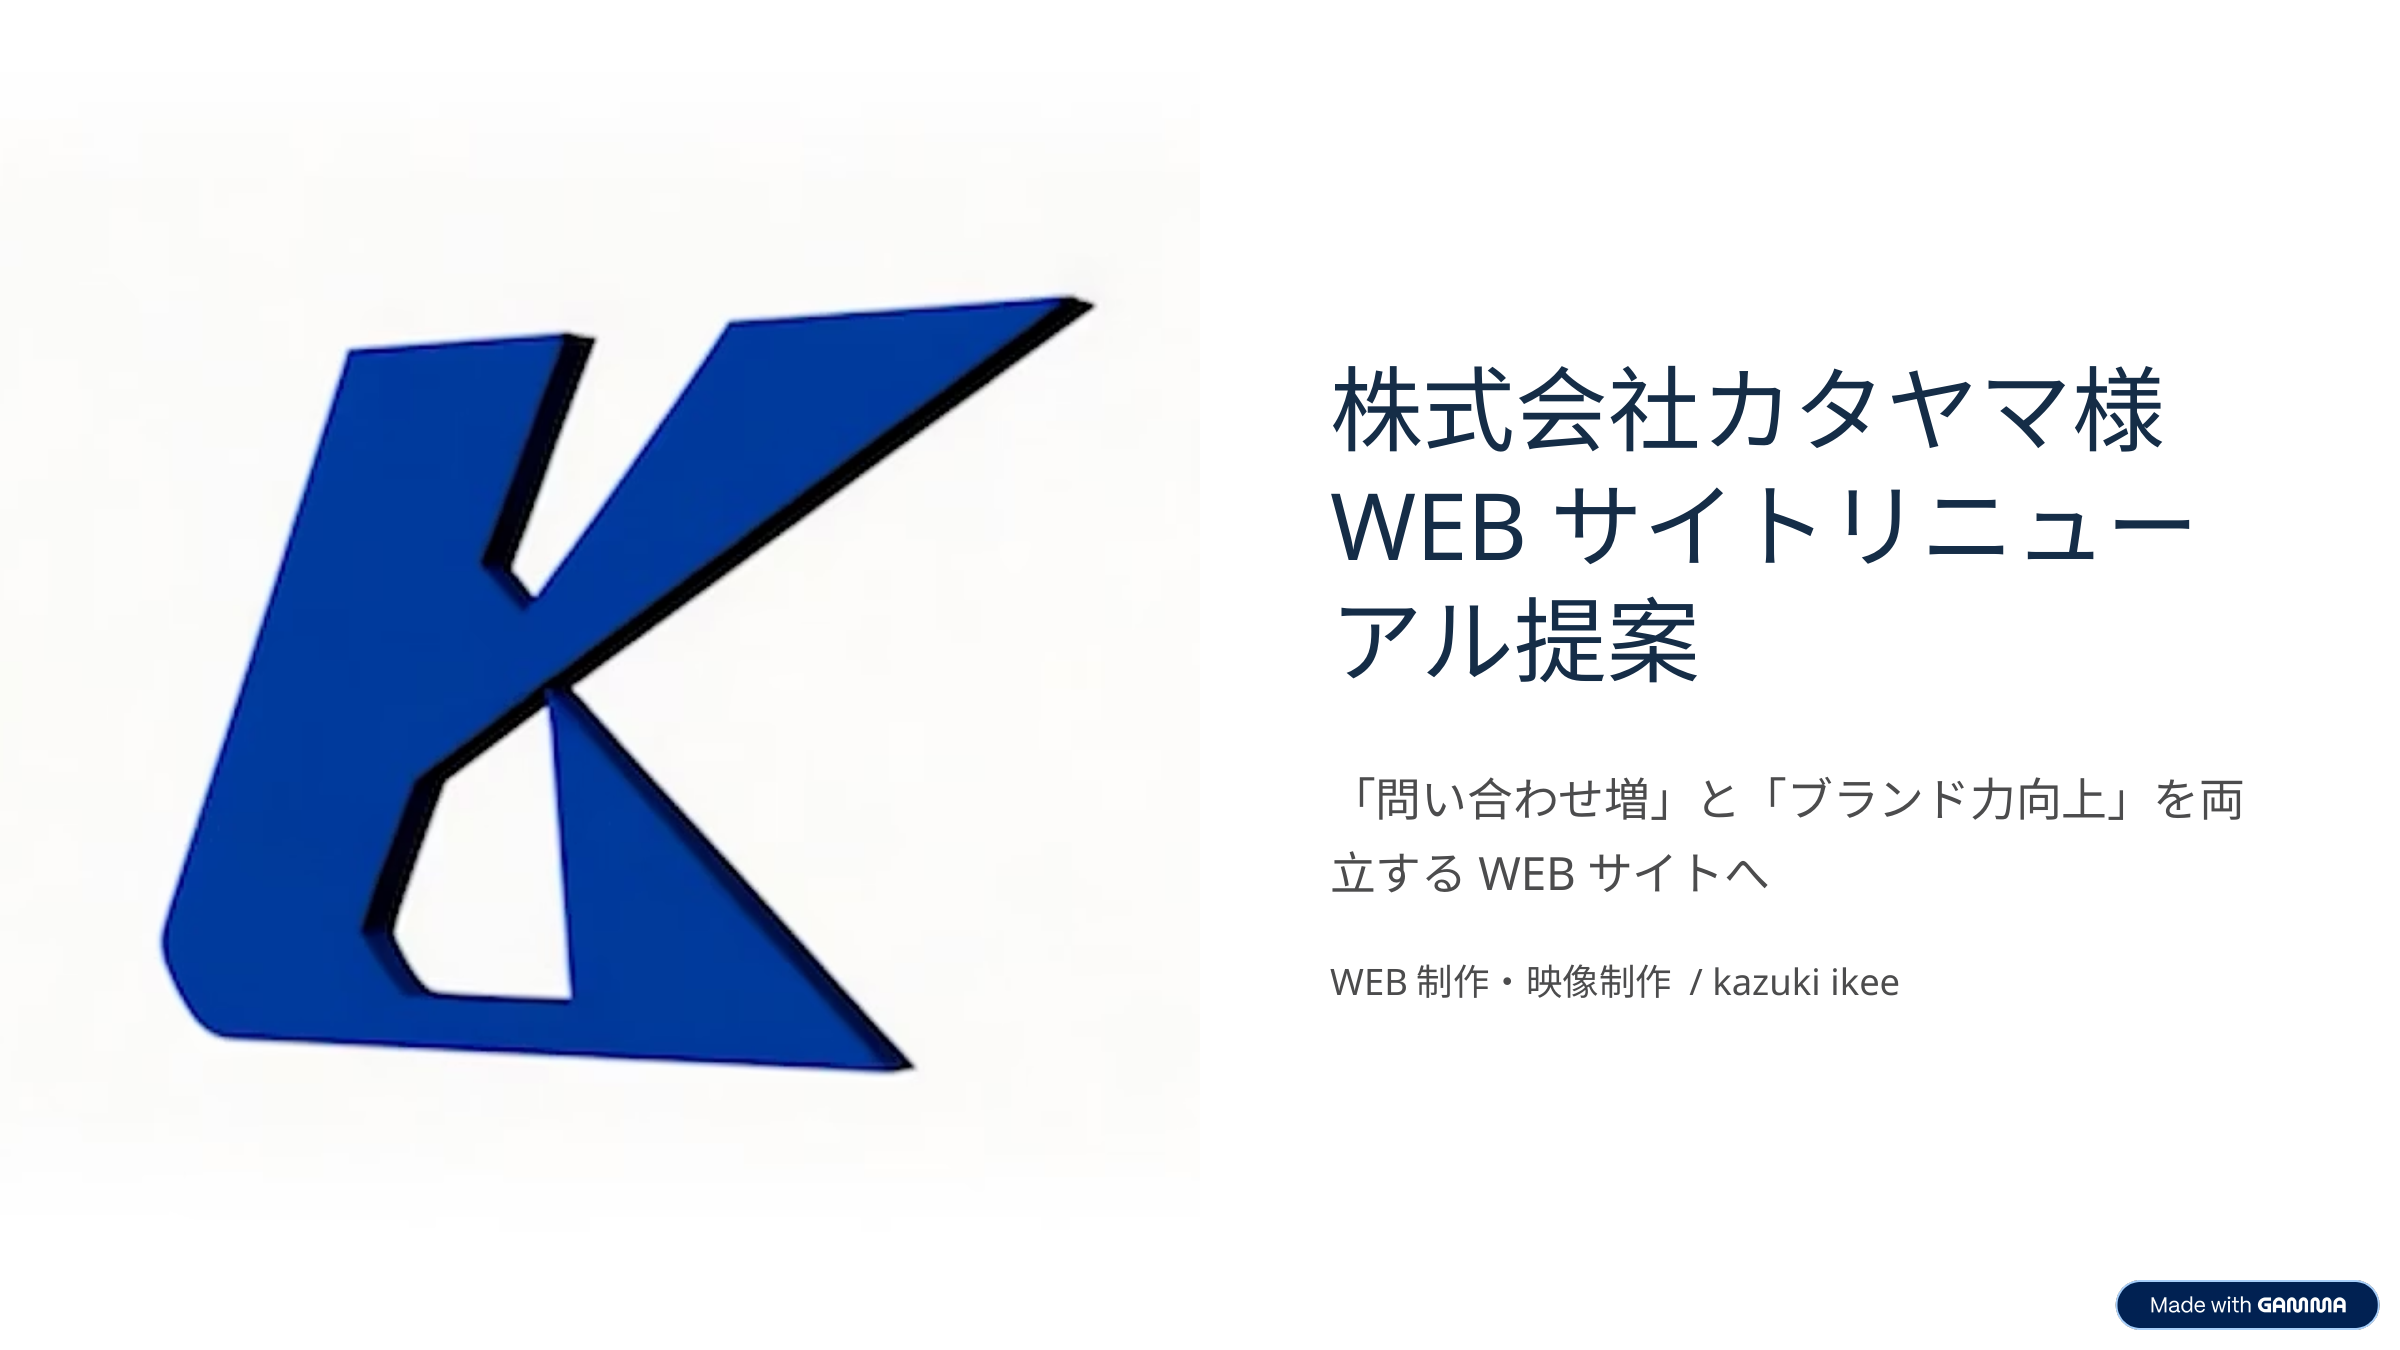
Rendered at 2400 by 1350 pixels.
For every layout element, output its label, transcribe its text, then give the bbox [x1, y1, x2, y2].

picture [2106, 1271, 2389, 1339]
text_box 「問い合わせ増」と「ブランド力向上」を両立するWEBサイトへ [1330, 752, 2270, 901]
text_box WEB制作・映像制作 / kazuki ikee [1330, 942, 2270, 1003]
text_box 株式会社カタヤマ様WEBサイトリニューアル提案 [1330, 347, 2261, 697]
picture [0, 0, 1200, 1350]
